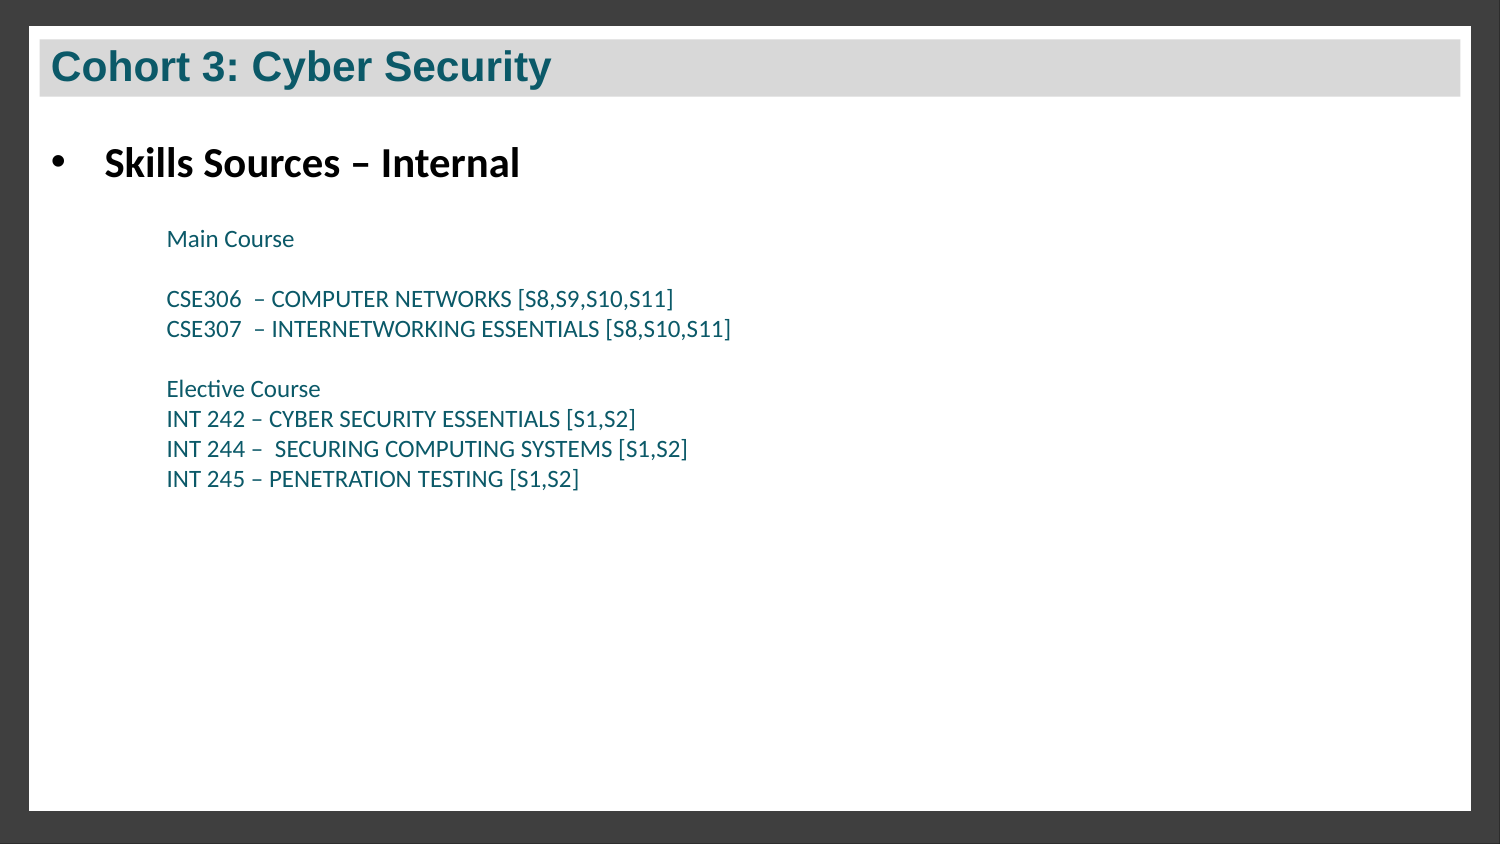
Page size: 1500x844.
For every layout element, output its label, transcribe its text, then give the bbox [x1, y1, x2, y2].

text_box [0, 0, 1500, 844]
text_box Cohort 3: Cyber Security [39, 39, 1461, 97]
text_box [39, 97, 1461, 801]
text_box Skills Sources – Internal [39, 134, 1334, 193]
text_box Main Course CSE306 – COMPUTER NETWORKS [S8,S9,S10,S11] CSE307 – INTERNETWORKING ESSENTIALS [S8,S10,S11] Elective Course INT 242 – CYBER SECURITY ESSENTIALS [S1,S2] INT 244 – SECURING COMPUTING SYSTEMS [S1,S2] INT 245 – PENETRATION TESTING [S1,S2] [155, 217, 1413, 558]
